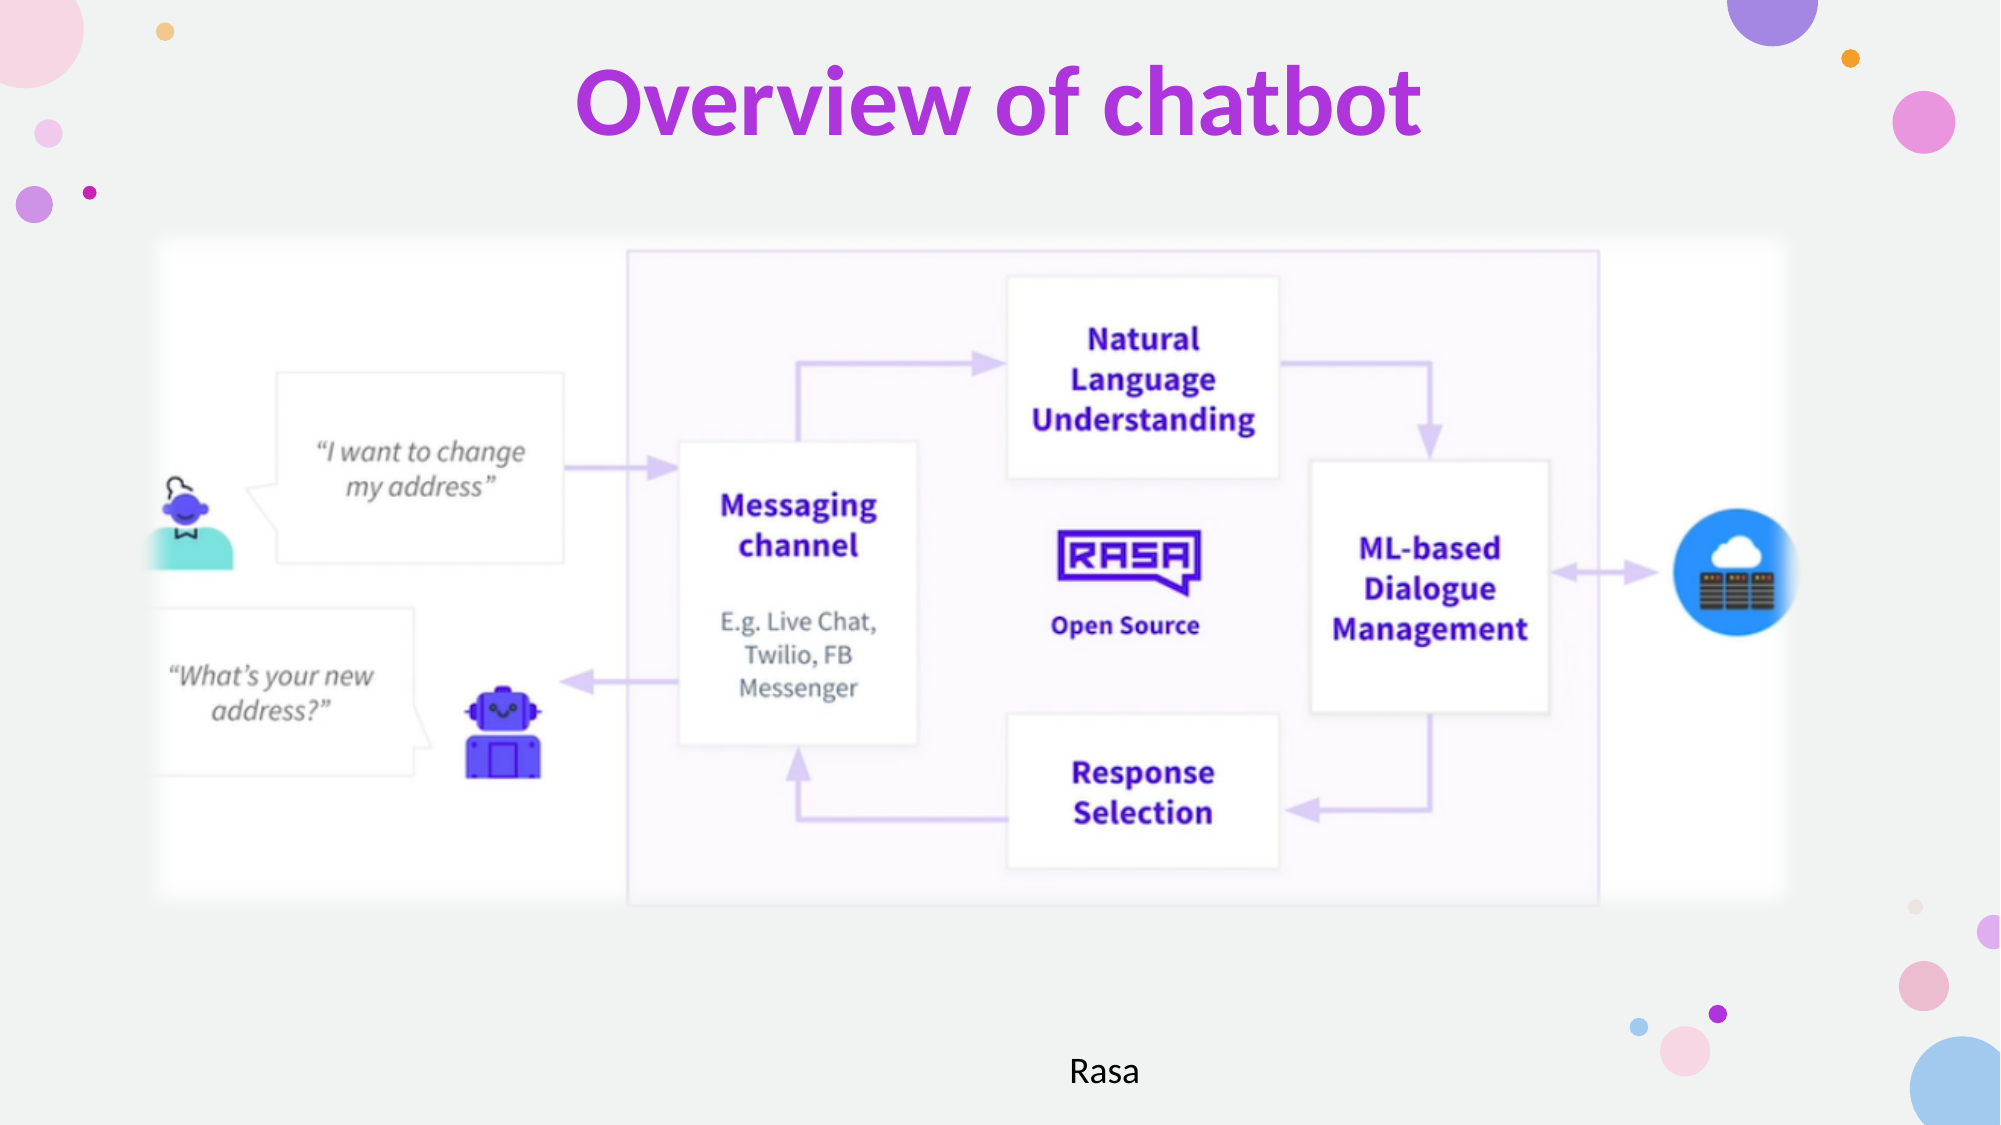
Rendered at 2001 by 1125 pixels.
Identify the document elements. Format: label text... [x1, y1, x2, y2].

text_box Rasa [1054, 1039, 1578, 1099]
text_box Overview of chatbot [560, 27, 1440, 163]
picture [140, 222, 1803, 916]
